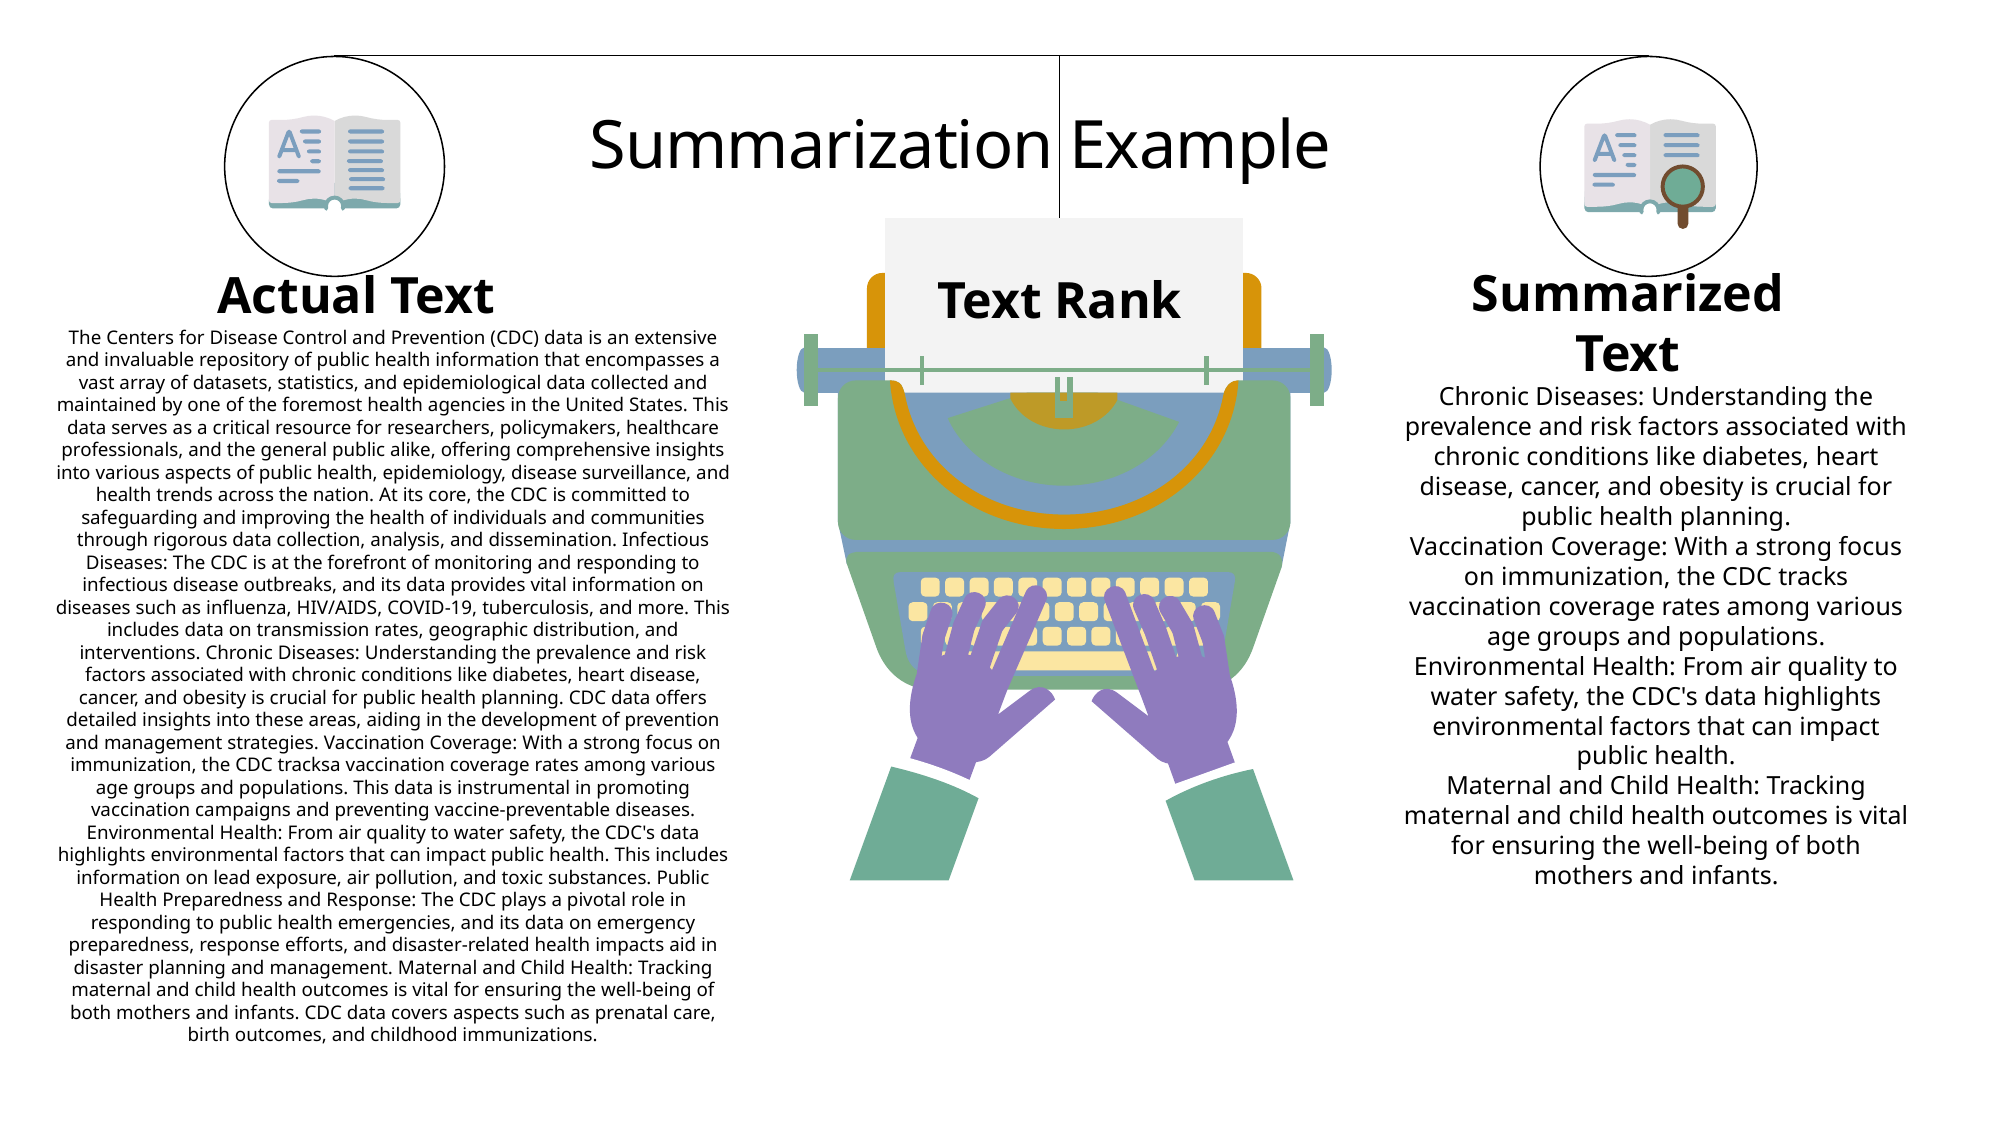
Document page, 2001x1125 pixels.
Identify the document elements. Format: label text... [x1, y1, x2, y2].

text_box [796, 217, 1332, 881]
text_box Summarization Example [1457, 88, 1861, 214]
text_box [1550, 214, 1747, 277]
text_box [235, 214, 434, 273]
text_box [1584, 119, 1716, 229]
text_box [268, 115, 401, 211]
text_box [257, 56, 412, 88]
text_box [1572, 56, 1725, 88]
text_box Summarization Example [800, 88, 1252, 214]
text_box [595, 0, 800, 521]
text_box Summarization Example [60, 88, 595, 214]
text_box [1252, 0, 1457, 453]
text_box The Centers for Disease Control and Prevention (CDC) data is an extensive and invaluable repository of public health information that encompasses a vast array of datasets, statistics, and epidemiological data collected and maintained by one of the foremost health agencies in the United States. This data serves as a critical resource for researchers, policymakers, healthcare professionals, and the general public alike, offering comprehensive insights into various aspects of public health, epidemiology, disease surveillance, and health trends across the nation. At its core, the CDC is committed to safeguarding and improving the health of individuals and communities through rigorous data collection, analysis, and dissemination. Infectious Diseases: The CDC is at the forefront of monitoring and responding to infectious disease outbreaks, and its data provides vital information on diseases such as influenza, HIV/AIDS, COVID-19, tuberculosis, and more. This includes data on transmission rates, geographic distribution, and interventions. Chronic Diseases: Understanding the prevalence and risk factors associated with chronic conditions like diabetes, heart disease, cancer, and obesity is crucial for public health planning. CDC data offers detailed insights into these areas, aiding in the development of prevention and management strategies. Vaccination Coverage: With a strong focus on immunization, the CDC tracksa vaccination coverage rates among various age groups and populations. This data is instrumental in promoting vaccination campaigns and preventing vaccine-preventable diseases. Environmental Health: From air quality to water safety, the CDC's data highlights environmental factors that can impact public health. This includes information on lead exposure, air pollution, and toxic substances. Public Health Preparedness and Response: The CDC plays a pivotal role in responding to public health emergencies, and its data on emergency preparedness, response efforts, and disaster-related health impacts aid in disaster planning and management. Maternal and Child Health: Tracking maternal and child health outcomes is vital for ensuring the well-being of both mothers and infants. CDC data covers aspects such as prenatal care, birth outcomes, and childhood immunizations. [35, 305, 595, 465]
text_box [346, 159, 386, 191]
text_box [1379, 282, 1934, 520]
text_box Actual Text [125, 273, 587, 314]
